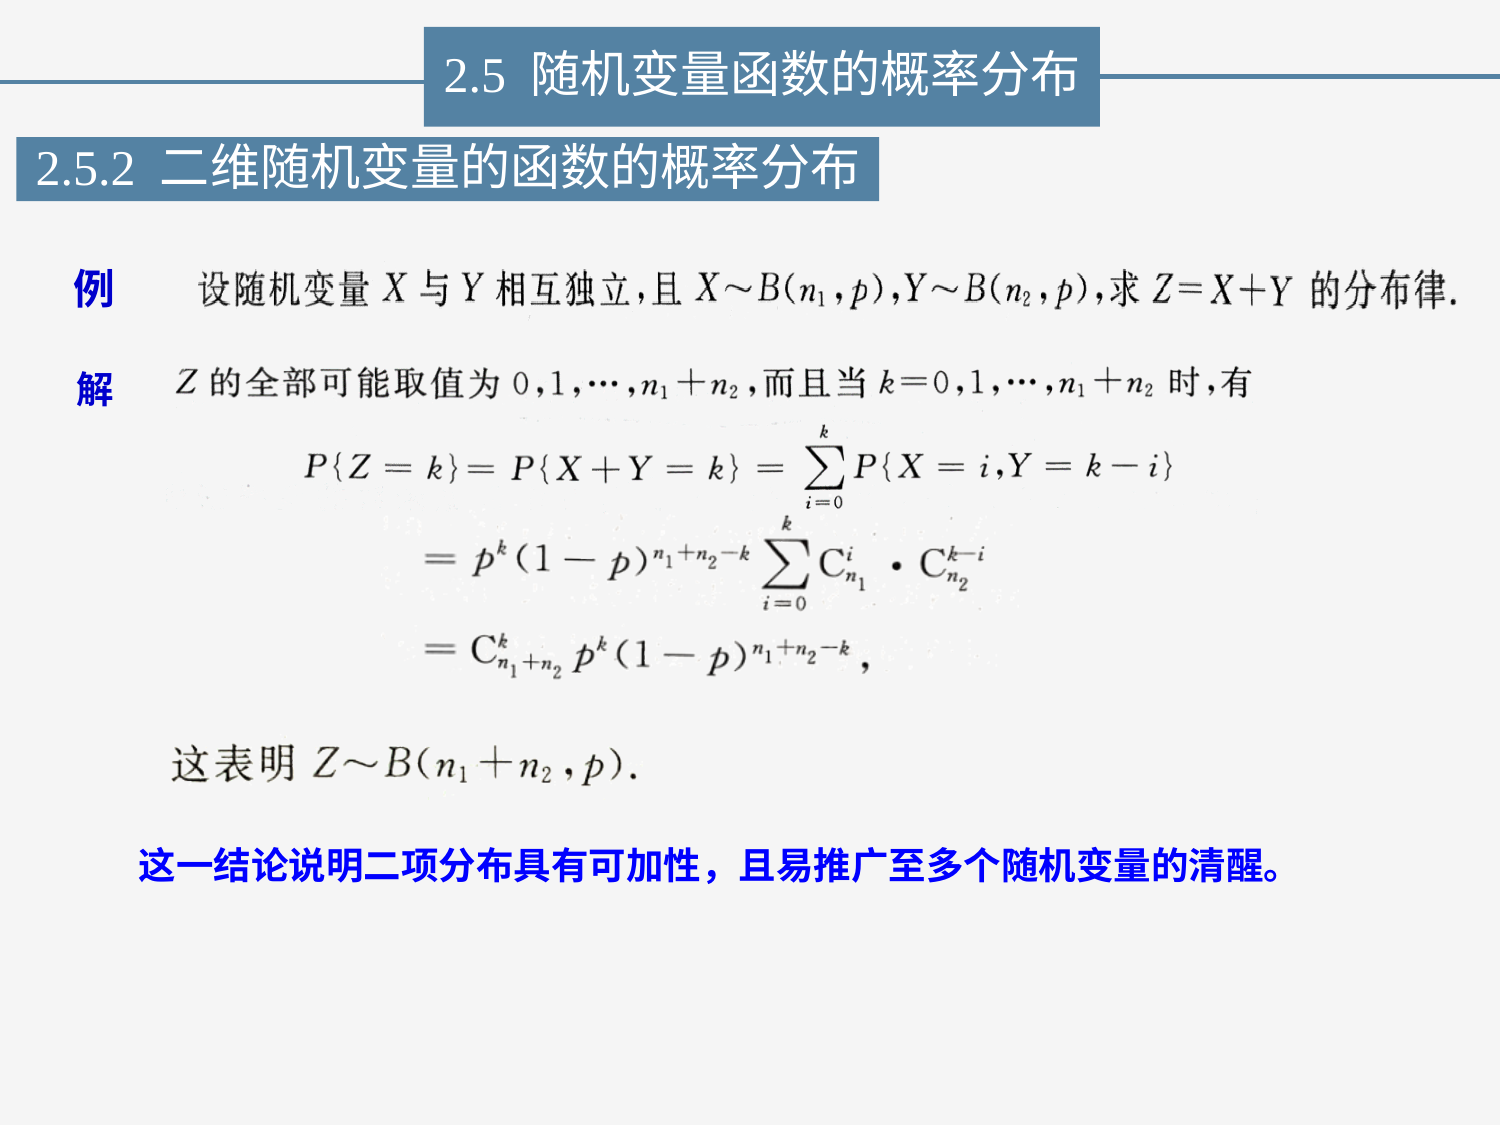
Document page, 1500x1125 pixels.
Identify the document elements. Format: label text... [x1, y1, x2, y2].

text_box 2.5.2 二维随机变量的函数的概率分布 [16, 137, 880, 202]
text_box 2.5 随机变量函数的概率分布 [423, 26, 1100, 127]
text_box 这一结论说明二项分布具有可加性，且易推广至多个随机变量的清醒。 [123, 834, 1317, 895]
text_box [0, 246, 1472, 321]
text_box 解 [61, 358, 129, 419]
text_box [381, 490, 1019, 693]
picture [166, 358, 1261, 514]
picture [148, 727, 643, 800]
